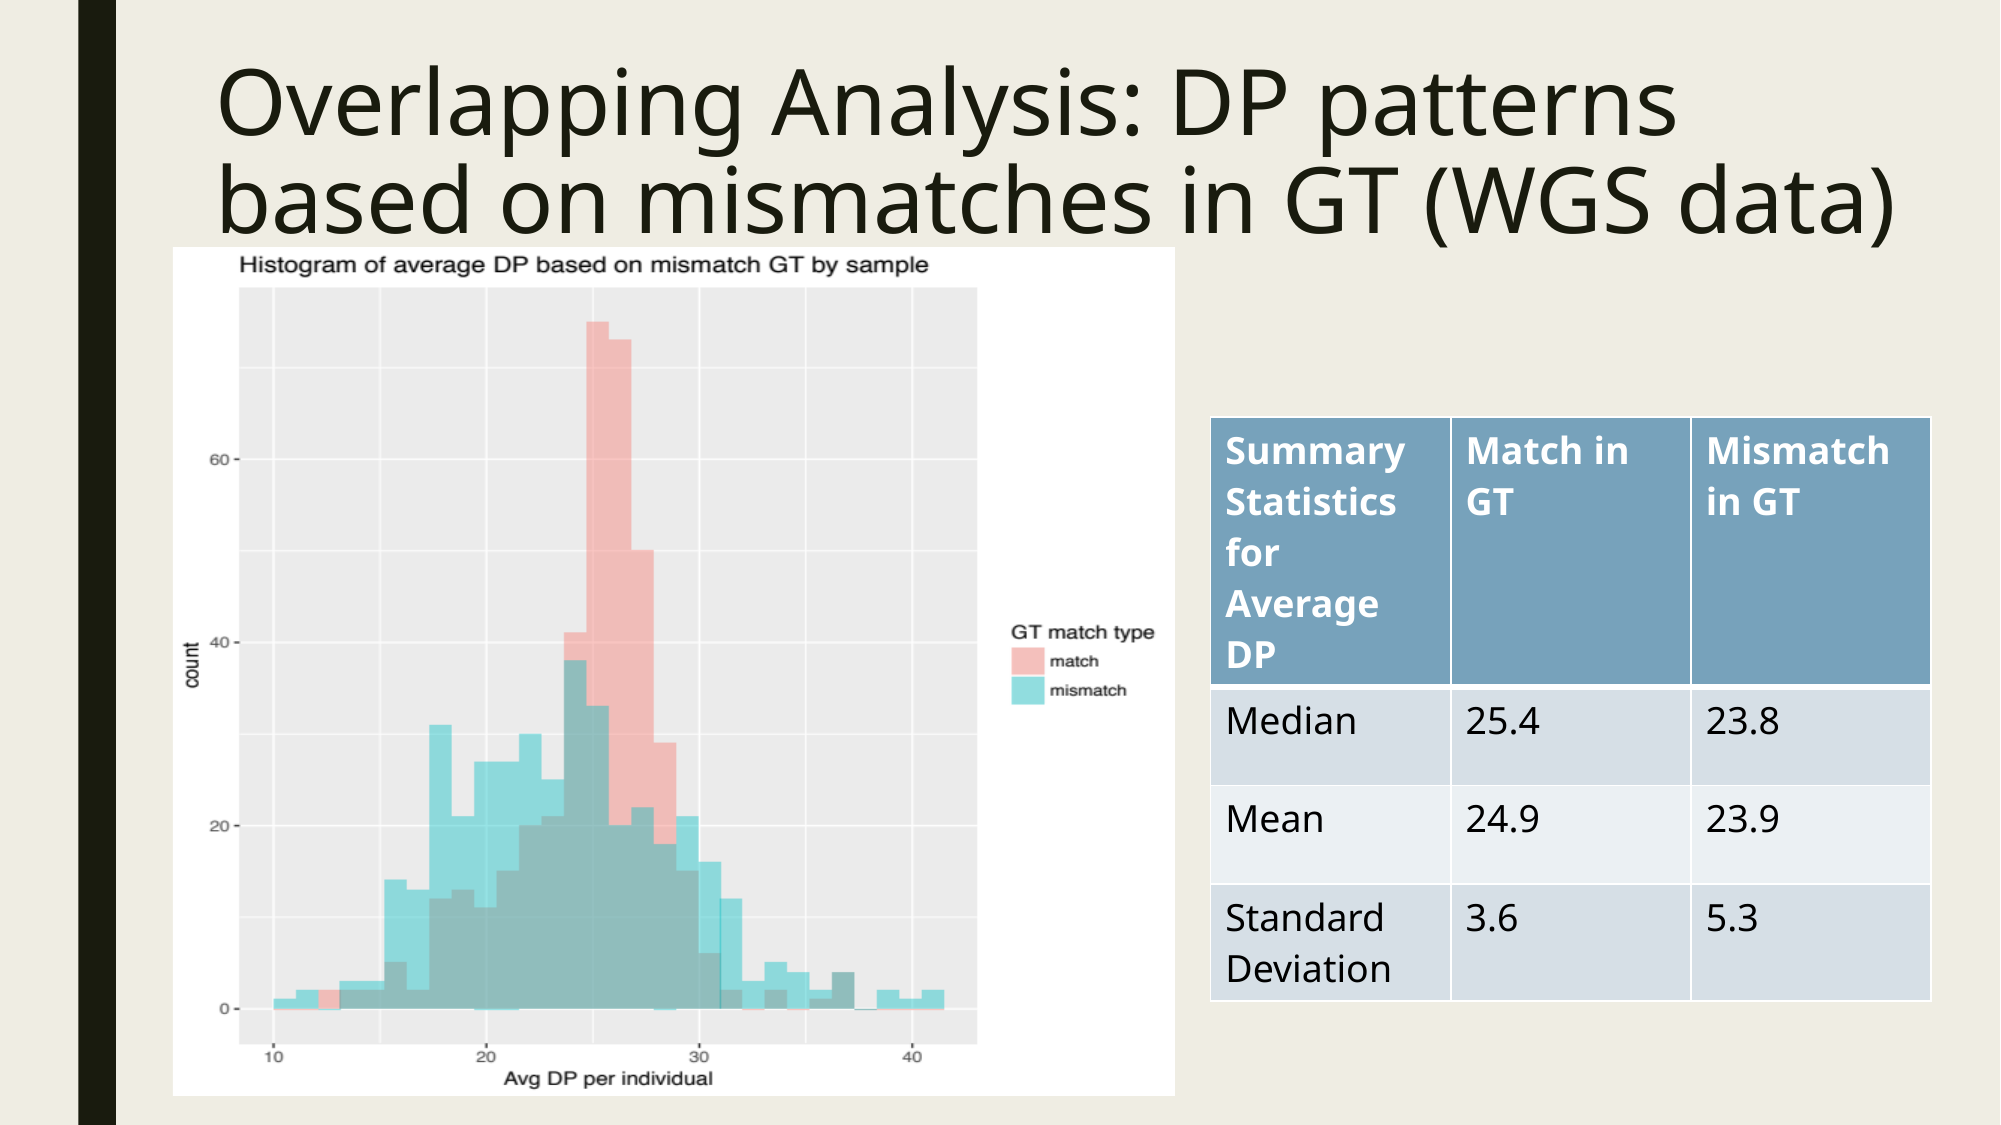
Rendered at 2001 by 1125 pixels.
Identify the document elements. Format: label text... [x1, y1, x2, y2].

table_header Summary Statistics for Average DP [1211, 418, 1450, 684]
table_header Match in GT [1452, 418, 1690, 684]
table_cell Median [1211, 690, 1450, 785]
table_cell 5.3 [1692, 885, 1930, 1000]
table_cell Standard Deviation [1211, 885, 1450, 1000]
table_cell 23.8 [1692, 690, 1930, 785]
title Overlapping Analysis: DP patterns based on mismatches in GT (WGS data) [200, 50, 1948, 294]
picture [172, 247, 1175, 1096]
table_header Mismatch in GT [1692, 418, 1930, 684]
table_cell 3.6 [1452, 885, 1690, 1000]
table_cell 23.9 [1692, 786, 1930, 883]
table_cell 25.4 [1452, 690, 1690, 785]
table_cell 24.9 [1452, 786, 1690, 883]
table_cell Mean [1211, 786, 1450, 883]
